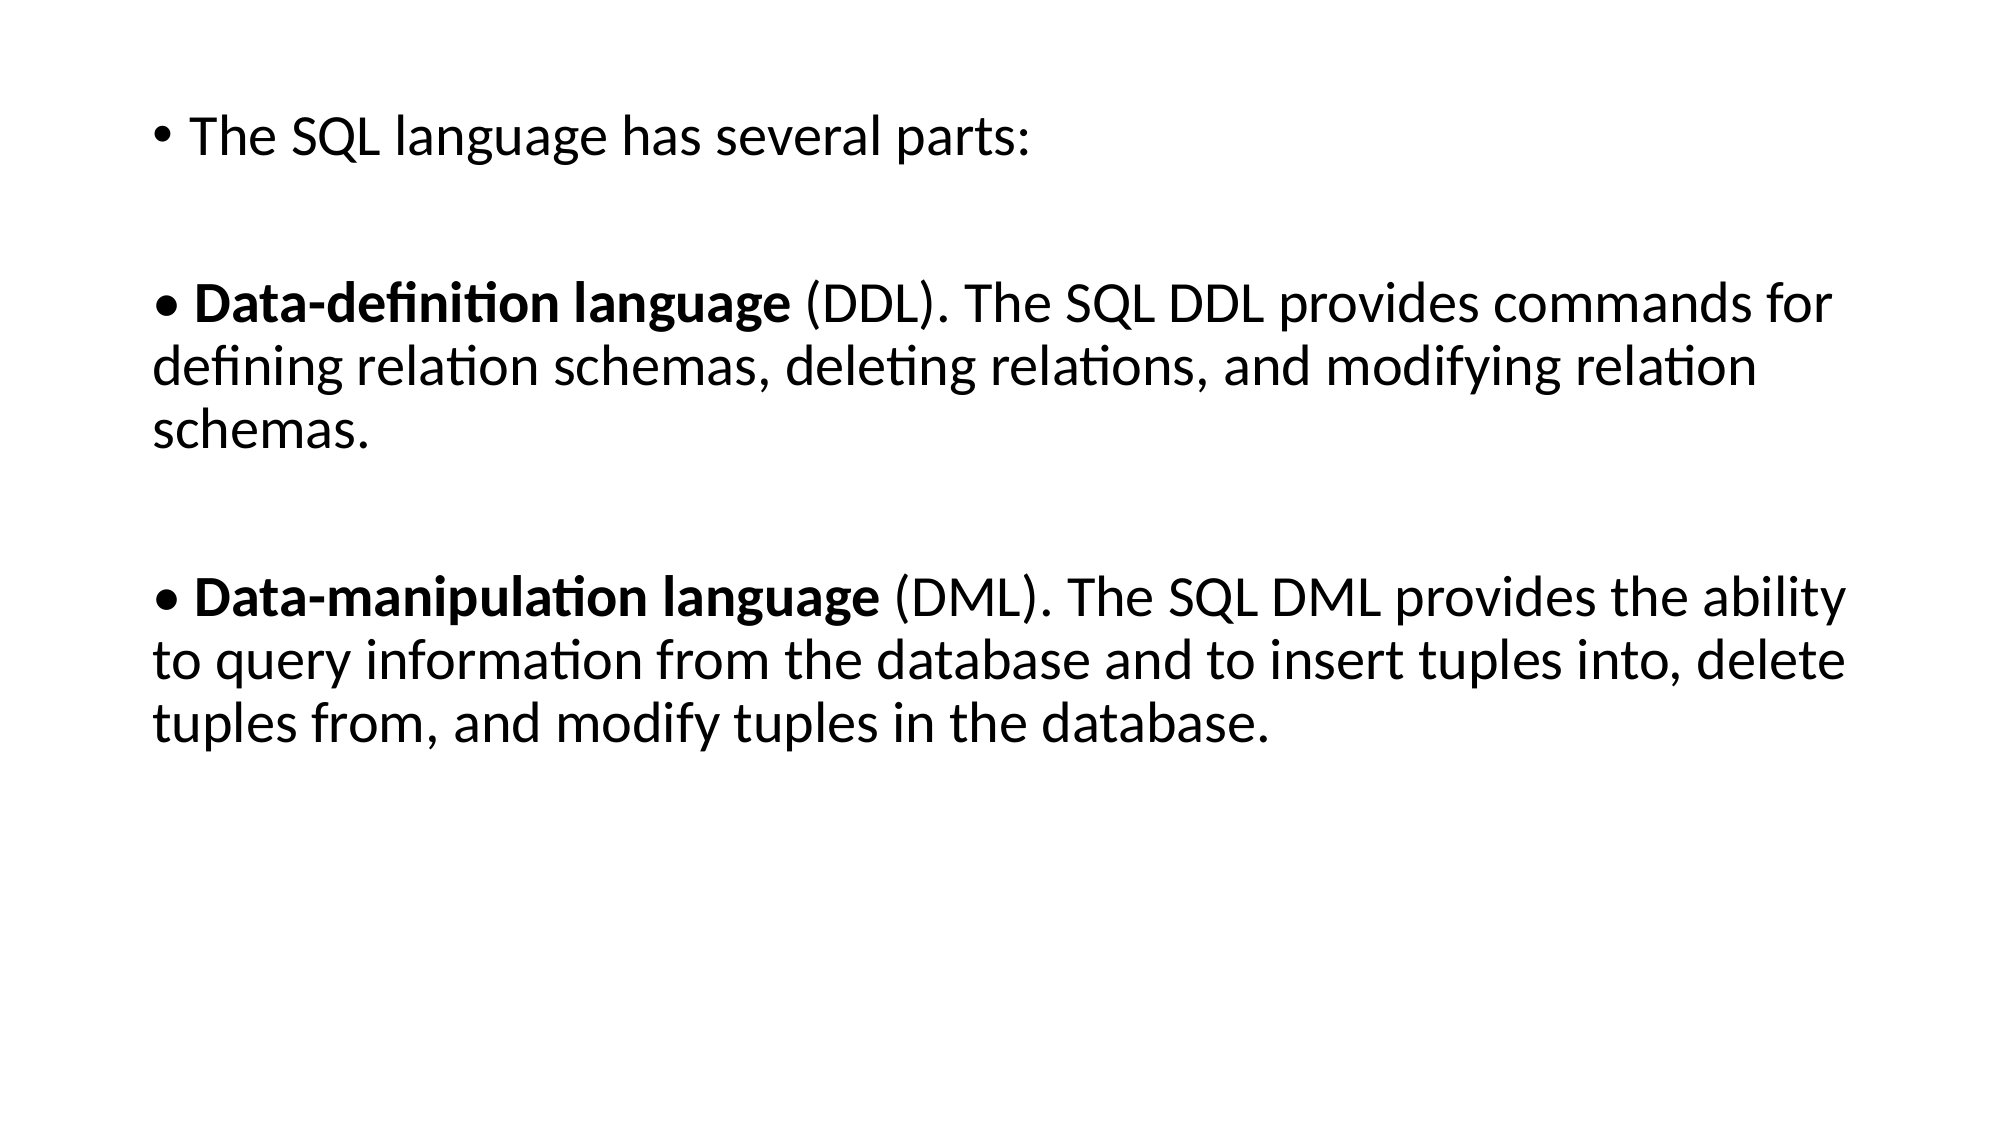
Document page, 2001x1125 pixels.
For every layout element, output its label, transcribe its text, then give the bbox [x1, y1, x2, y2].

list The SQL language has several parts: • Data-definition language (DDL). The SQL DDL provides commands for defining relation schemas, deleting relations, and modifying relation schemas. • Data-manipulation language (DML). The SQL DML provides the ability to query information from the database and to insert tuples into, delete tuples from, and modify tuples in the database. [137, 97, 1863, 812]
